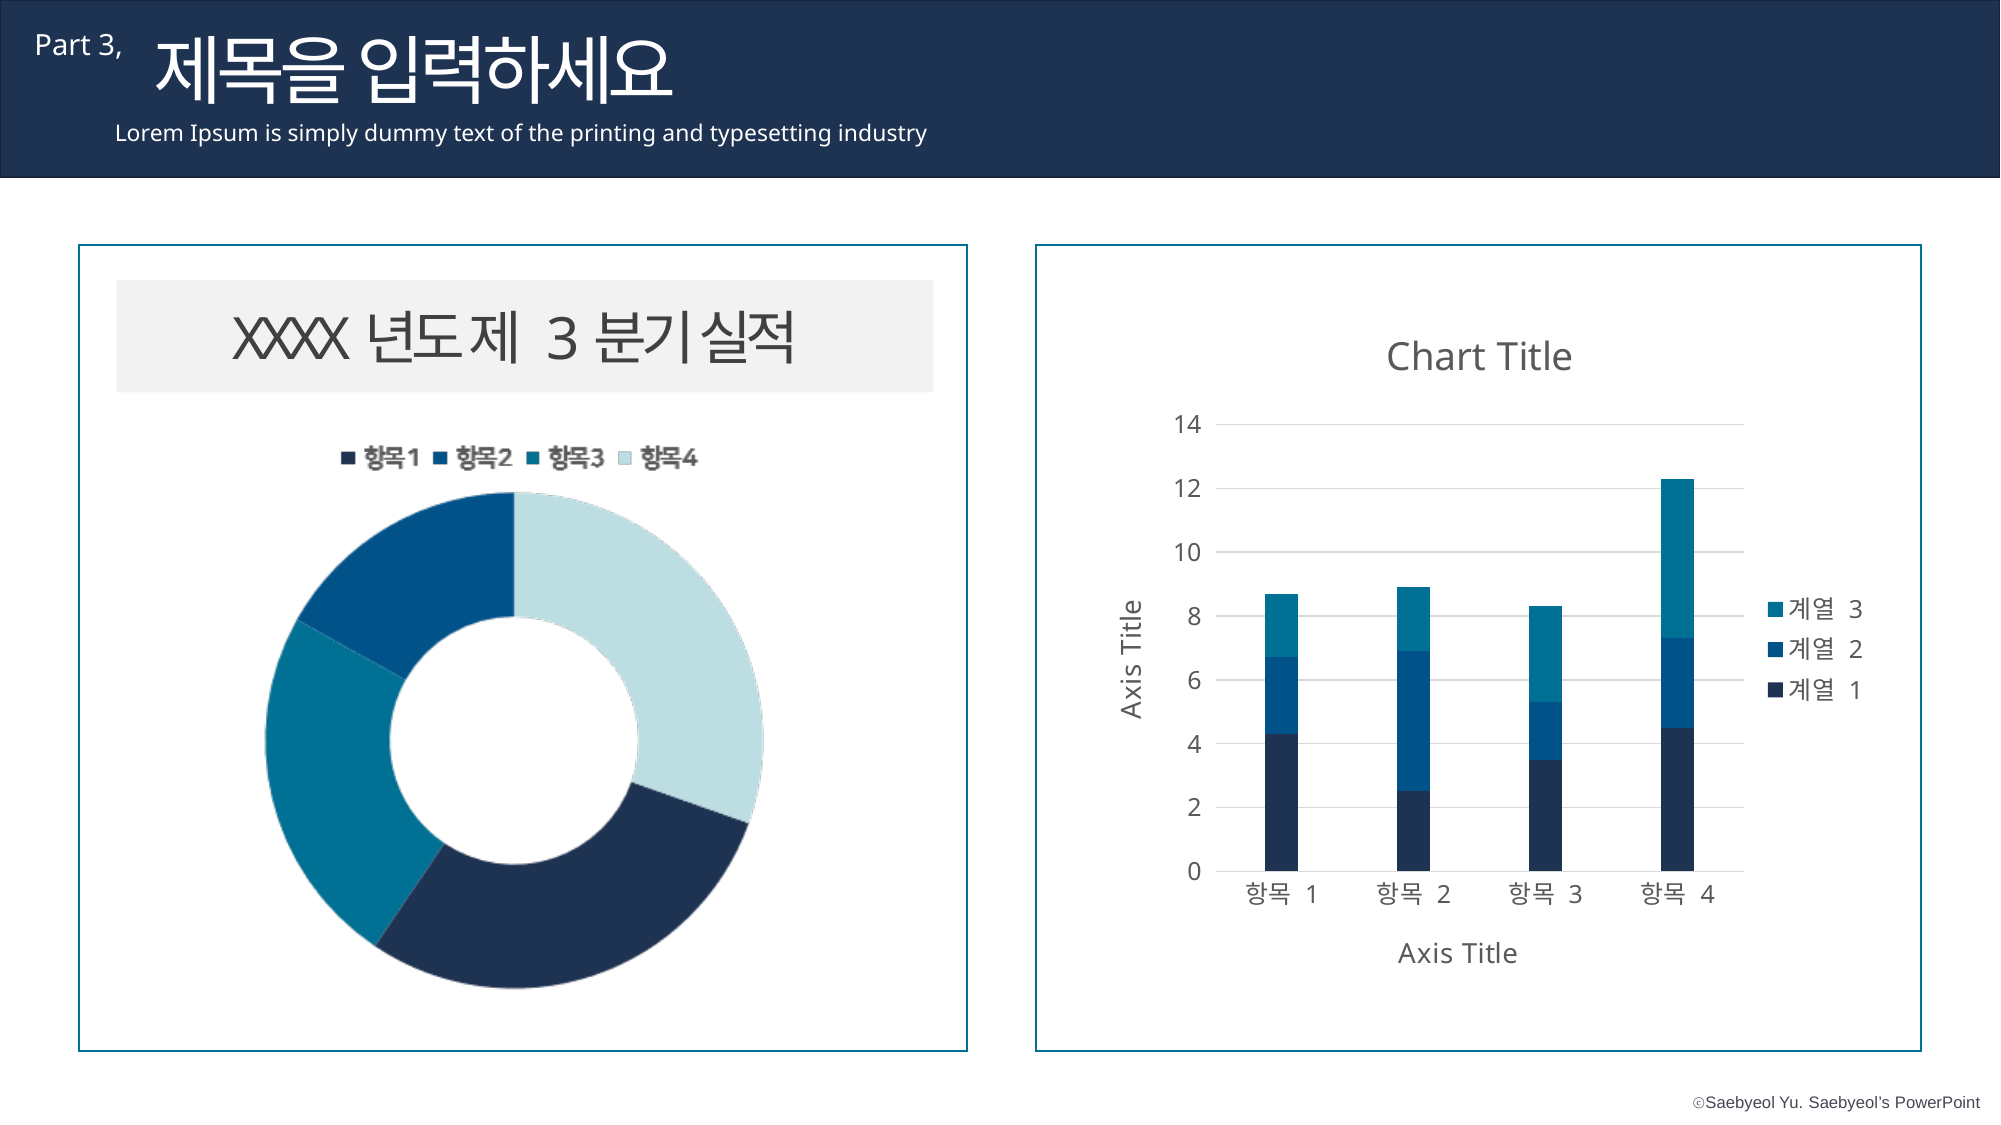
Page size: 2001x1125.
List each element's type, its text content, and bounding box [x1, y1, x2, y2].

text_box [0, 0, 2000, 178]
picture [117, 421, 915, 1005]
text_box Lorem Ipsum is simply dummy text of the printing and typesetting industry [99, 110, 943, 154]
text_box [115, 279, 934, 393]
text_box [1035, 244, 1922, 1052]
text_box 제목을 입력하세요 [139, 16, 692, 110]
text_box [78, 244, 968, 1052]
chart [1076, 294, 1884, 1005]
text_box Part 3, [19, 19, 146, 69]
text_box XXXX년도 제 3분기 실적 [217, 293, 814, 379]
